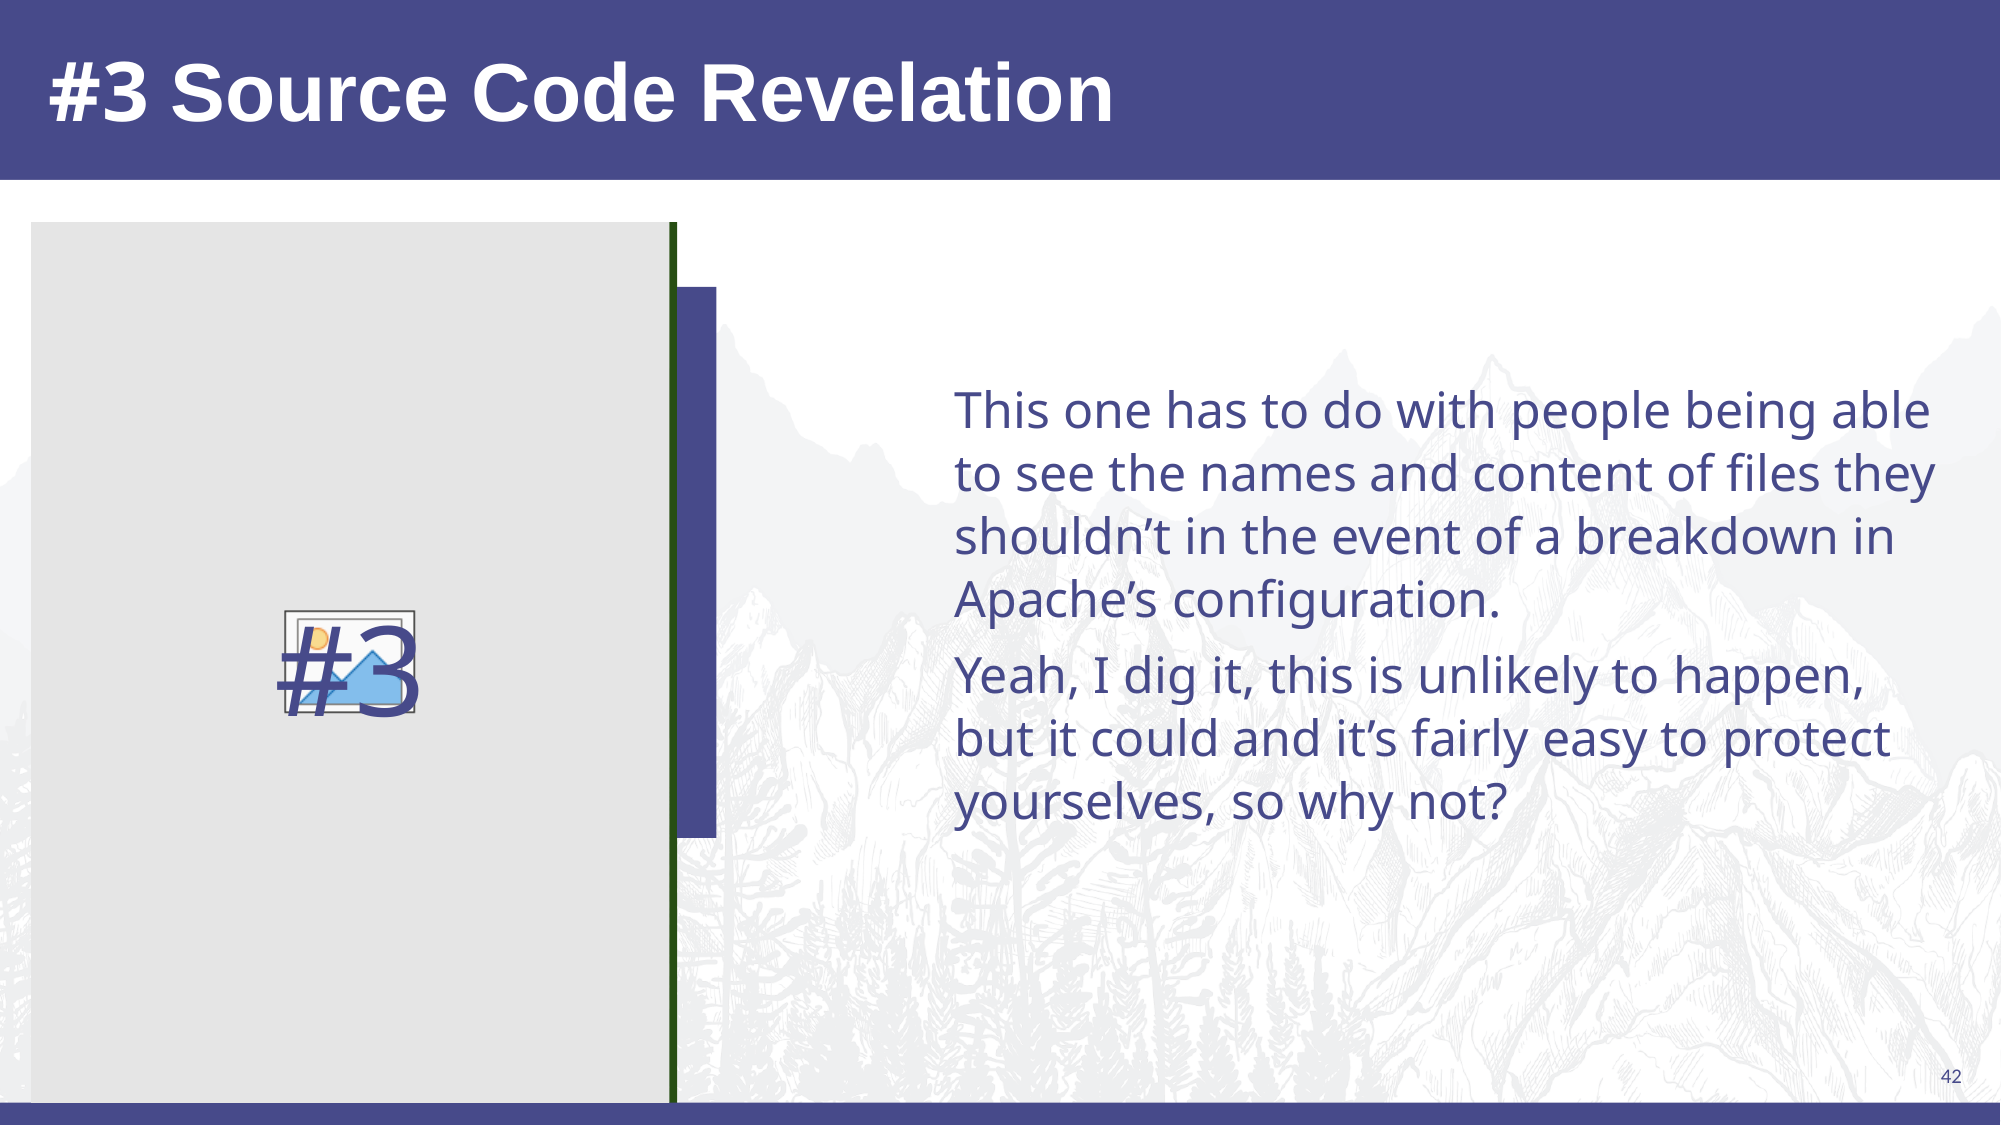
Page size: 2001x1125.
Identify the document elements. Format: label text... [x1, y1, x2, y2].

slide_number 42 [1897, 1049, 1968, 1101]
title #3 Source Code Revelation [31, 16, 1591, 162]
list This one has to do with people being able to see the names and content of files they shouldn’t in the event of a breakdown in Apache’s configuration. Yeah, I dig it, this is unlikely to happen, but it could and it’s fairly easy to protect yourselves, so why not? [786, 222, 1968, 1047]
picture [30, 222, 670, 1103]
